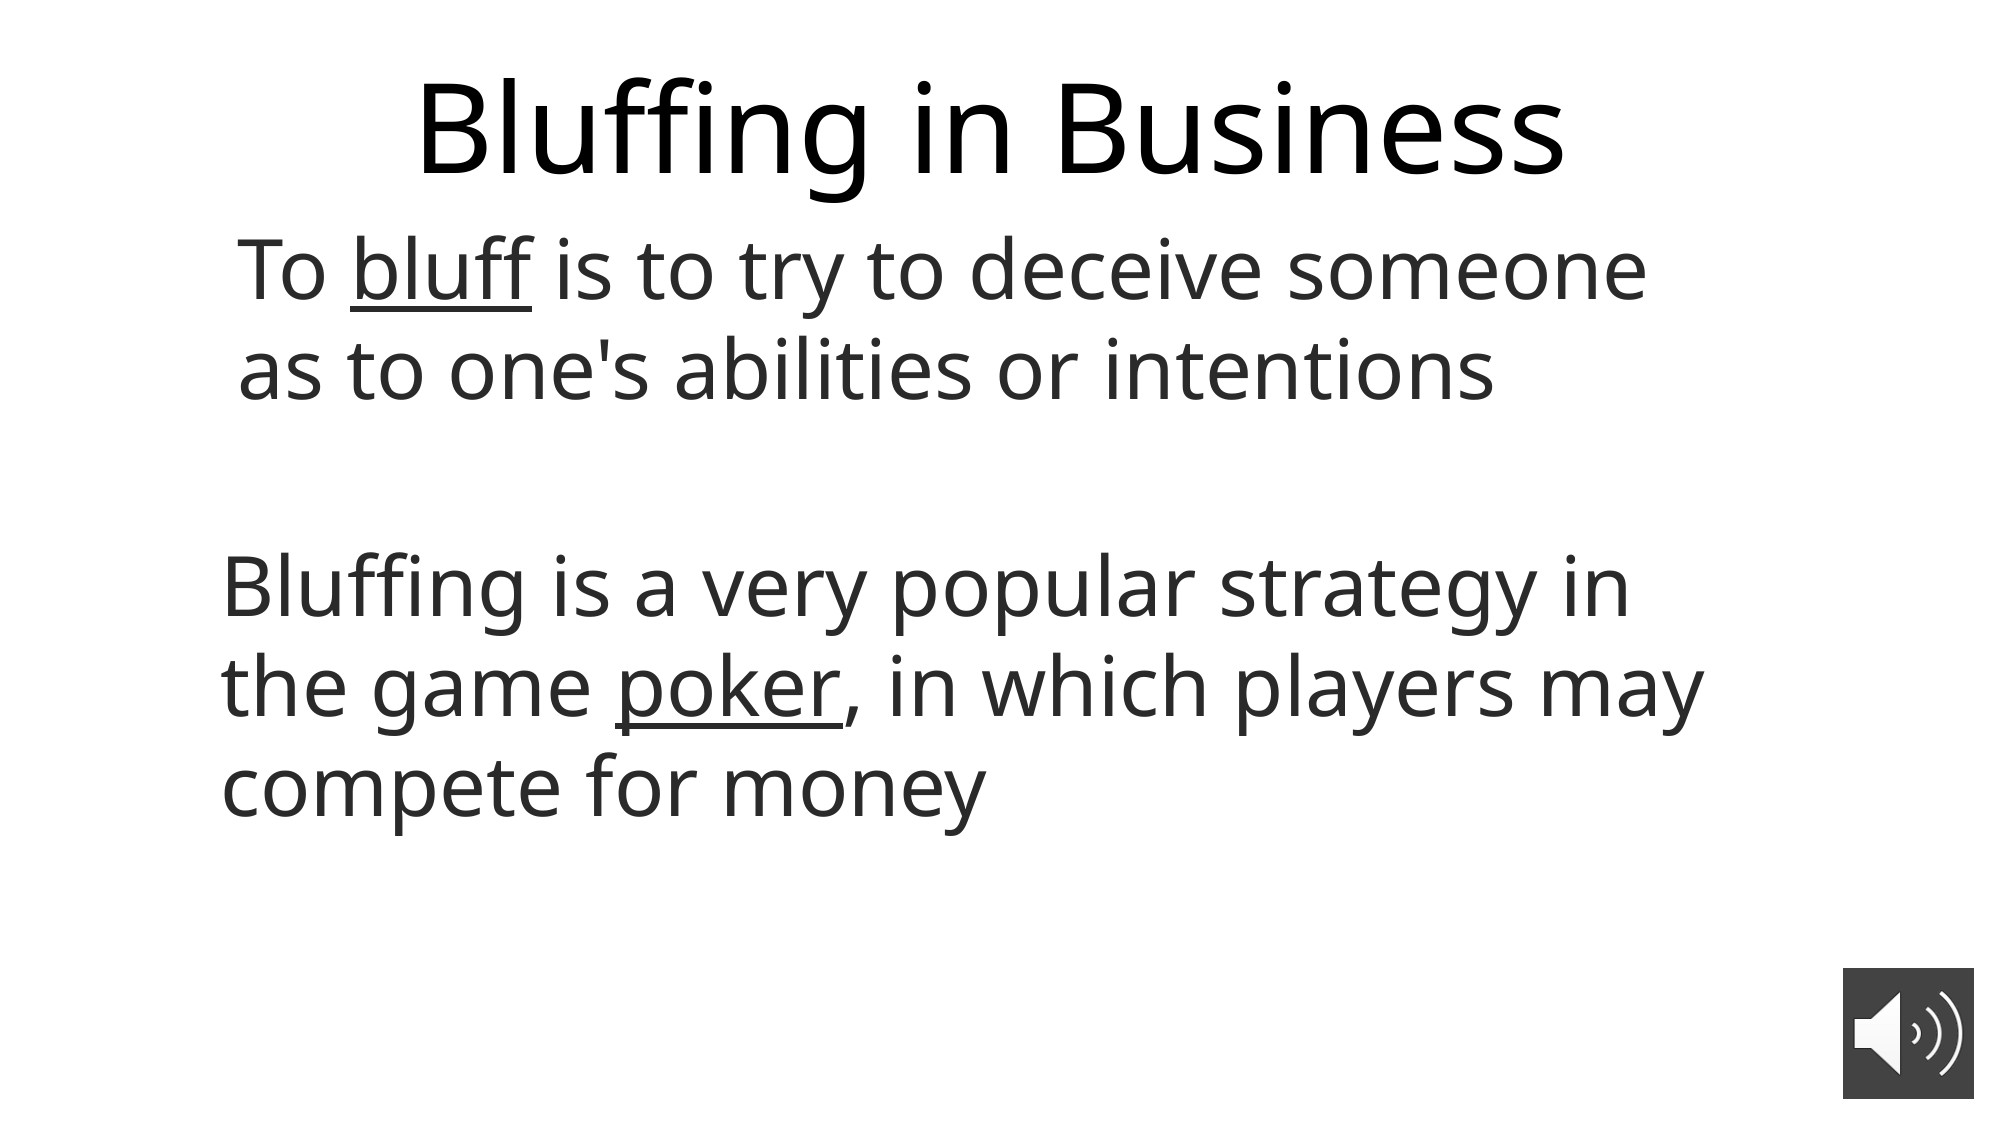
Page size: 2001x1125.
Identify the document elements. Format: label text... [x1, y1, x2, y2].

text_box To bluff is to try to deceive someone as to one's abilities or intentions [222, 208, 1741, 424]
picture [1841, 966, 1975, 1100]
text_box Bluffing is a very popular strategy in the game poker, in which players may compete for money [205, 525, 1724, 841]
title Bluffing in Business [240, 0, 1741, 208]
